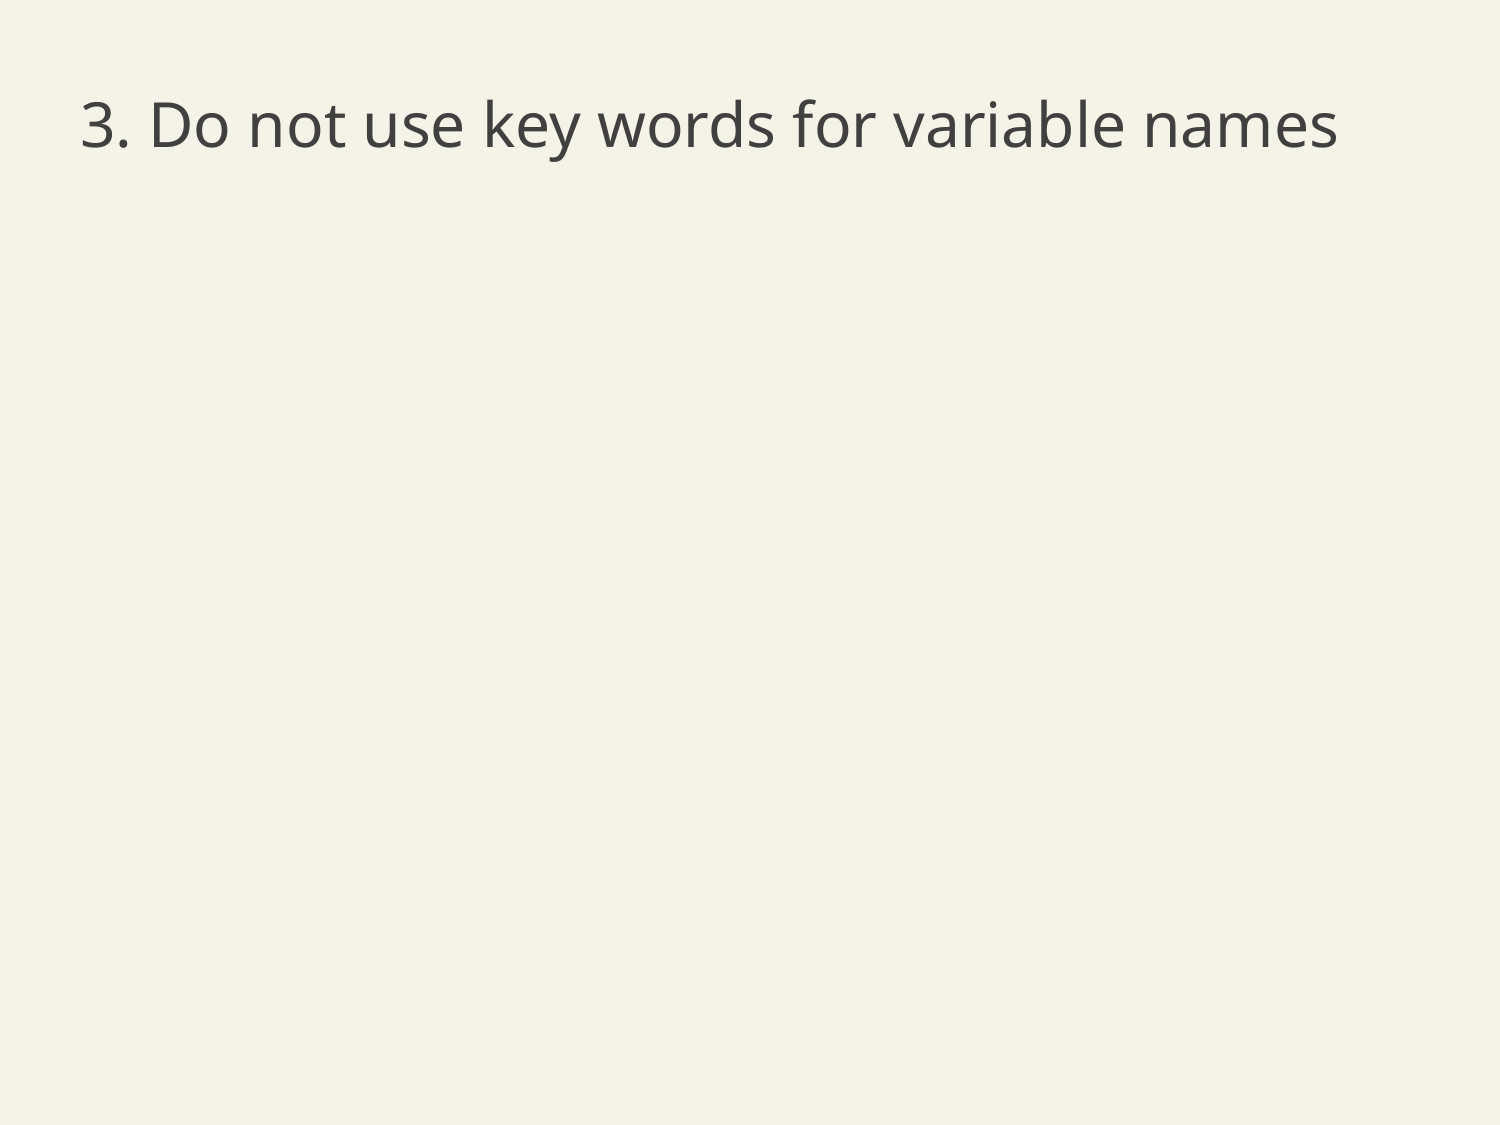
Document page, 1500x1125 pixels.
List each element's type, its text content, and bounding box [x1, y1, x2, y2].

title 3. Do not use key words for variable names [64, 78, 1365, 254]
